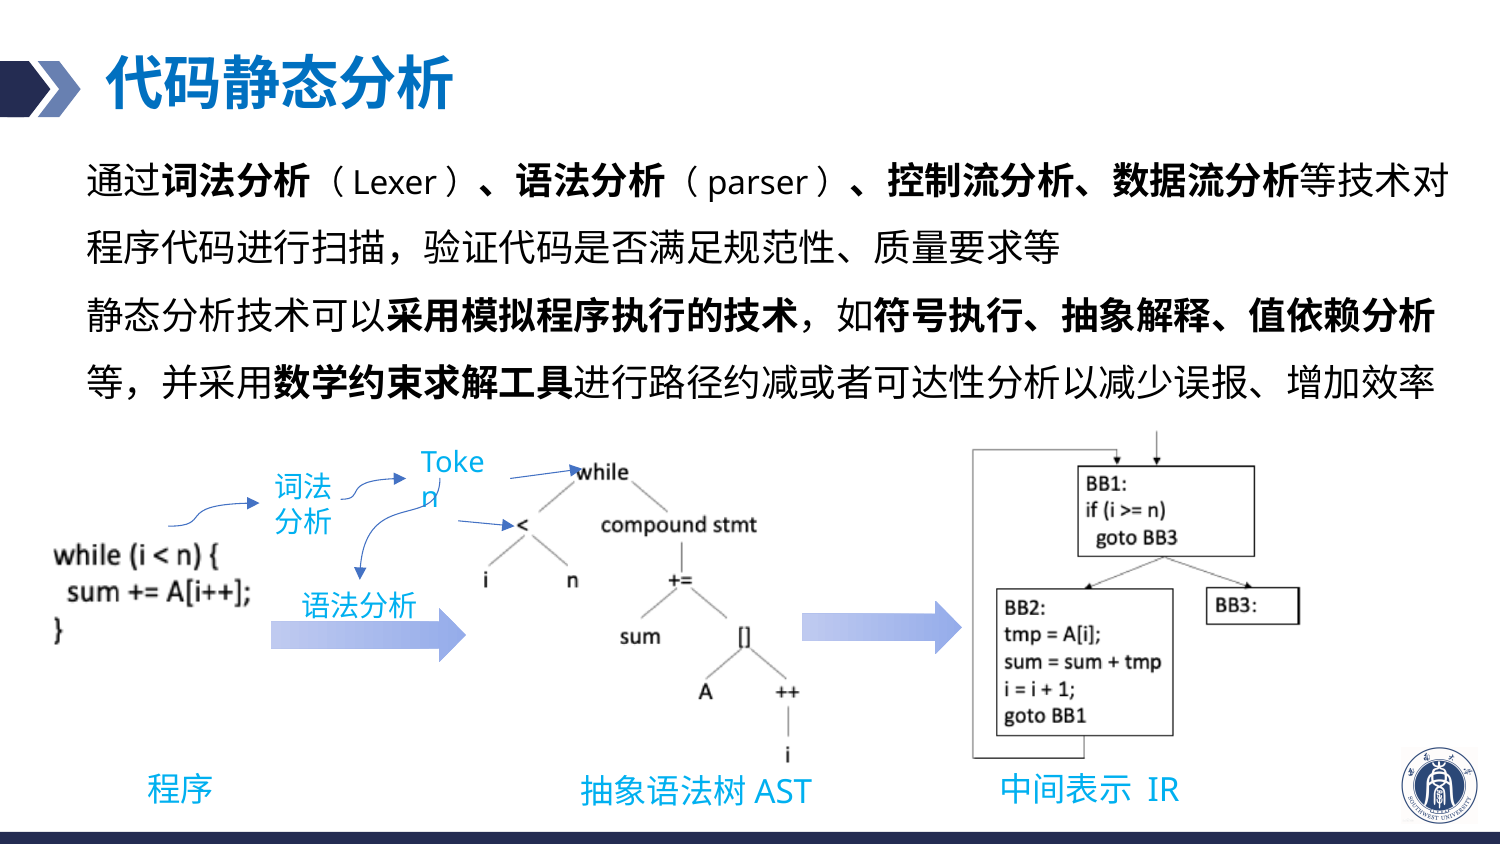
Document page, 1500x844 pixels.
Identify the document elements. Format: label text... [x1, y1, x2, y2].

picture [962, 428, 1308, 768]
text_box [348, 488, 451, 569]
text_box 抽象语法树AST [565, 763, 828, 818]
text_box [805, 598, 962, 657]
text_box Token [406, 436, 511, 521]
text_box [340, 461, 407, 500]
picture [476, 448, 805, 774]
text_box 通过词法分析（Lexer）、语法分析（parser）、控制流分析、数据流分析等技术对程序代码进行扫描，验证代码是否满足规范性、质量要求等 静态分析技术可以采用模拟程序执行的技术，如符号执行、抽象解释、值依赖分析等，并采用数学约束求解工具进行路径约减或者可达性分析以减少误报、增加效率 [71, 126, 1475, 412]
picture [1401, 747, 1478, 824]
text_box 程序 [132, 760, 229, 816]
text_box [458, 486, 515, 527]
picture [24, 513, 272, 672]
text_box 中间表示 IR [984, 768, 1195, 816]
text_box 词法分析 [259, 460, 356, 546]
text_box [272, 605, 468, 665]
text_box 语法分析 [286, 579, 434, 630]
title 代码静态分析 [90, 41, 642, 126]
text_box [168, 503, 260, 527]
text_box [510, 461, 583, 469]
